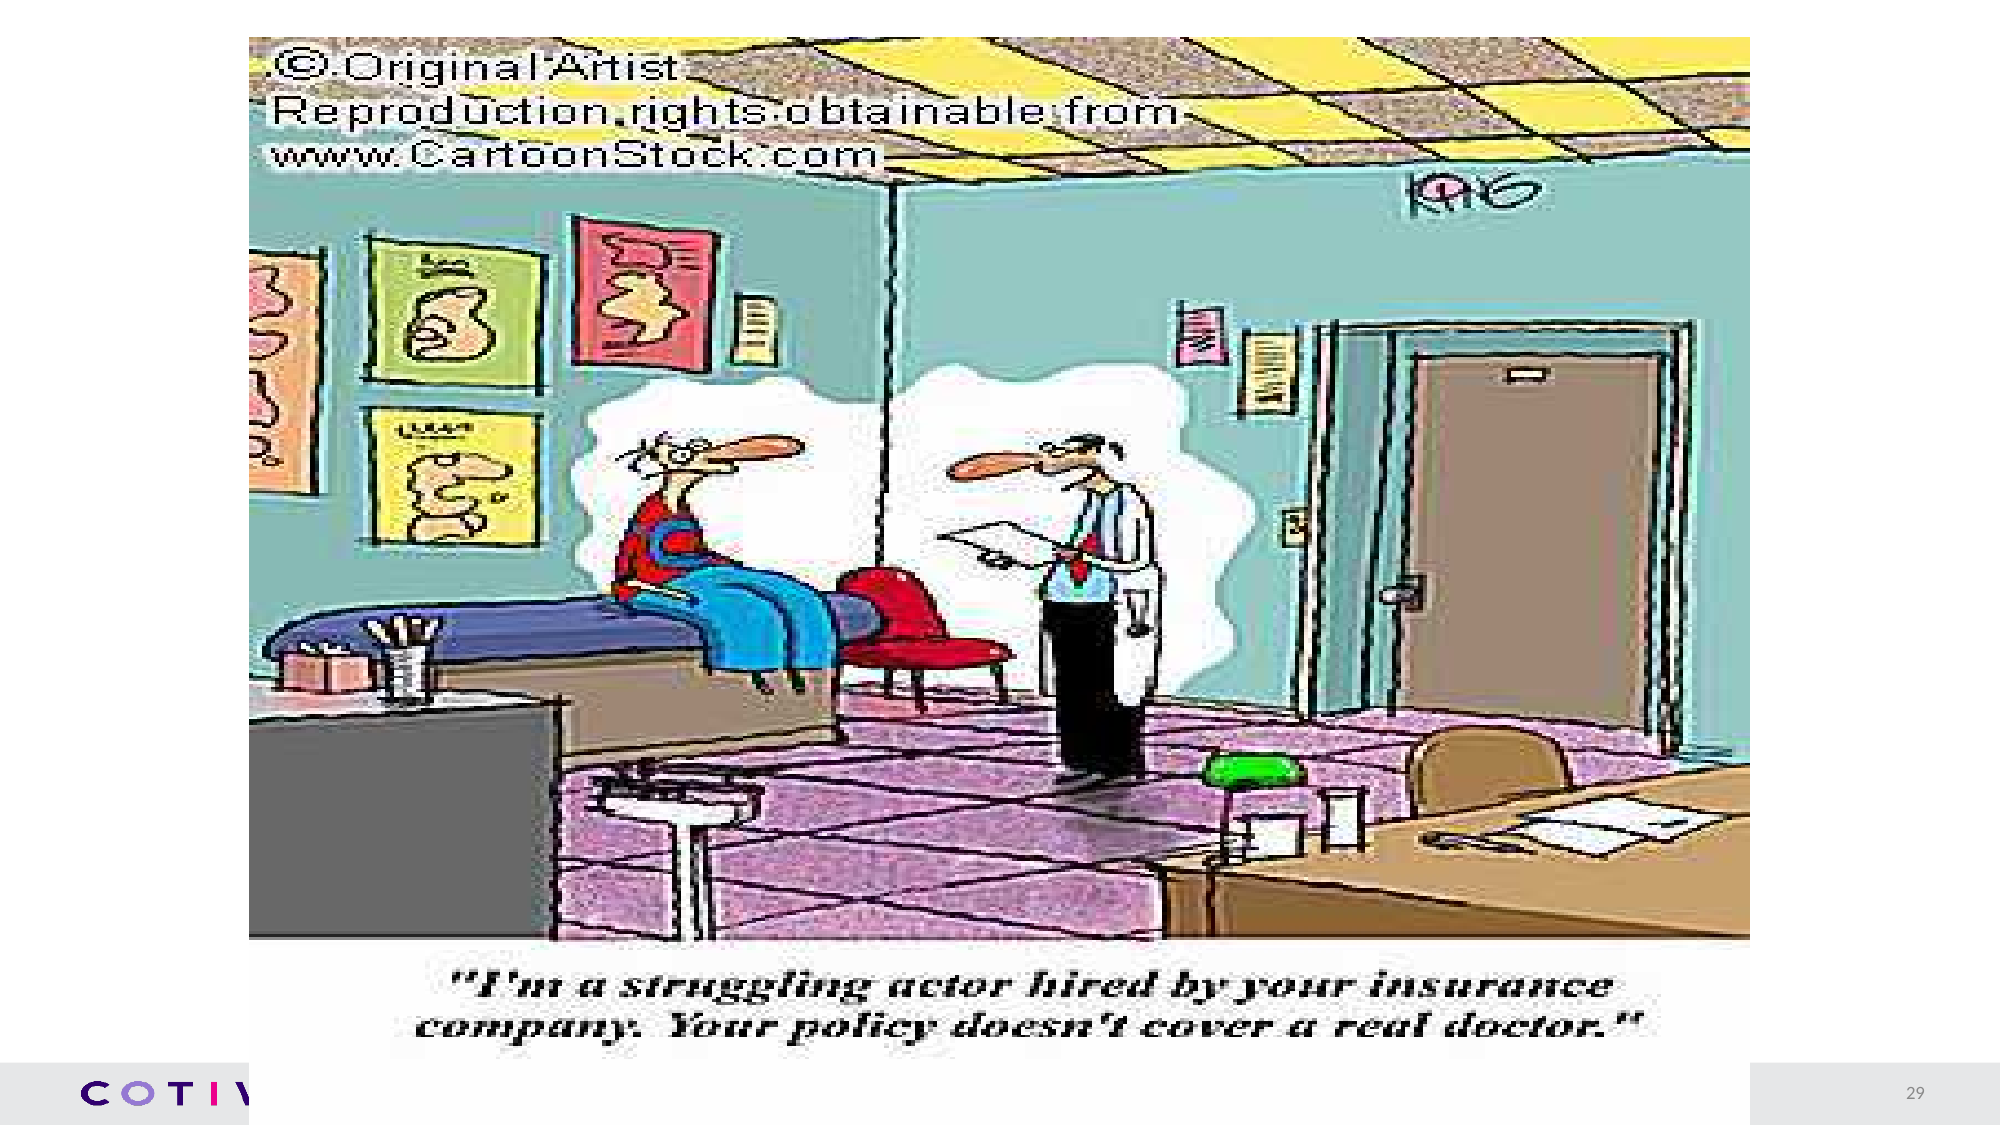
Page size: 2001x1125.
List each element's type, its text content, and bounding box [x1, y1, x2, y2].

picture [75, 37, 1750, 1125]
slide_number 29 [1845, 1069, 1925, 1115]
